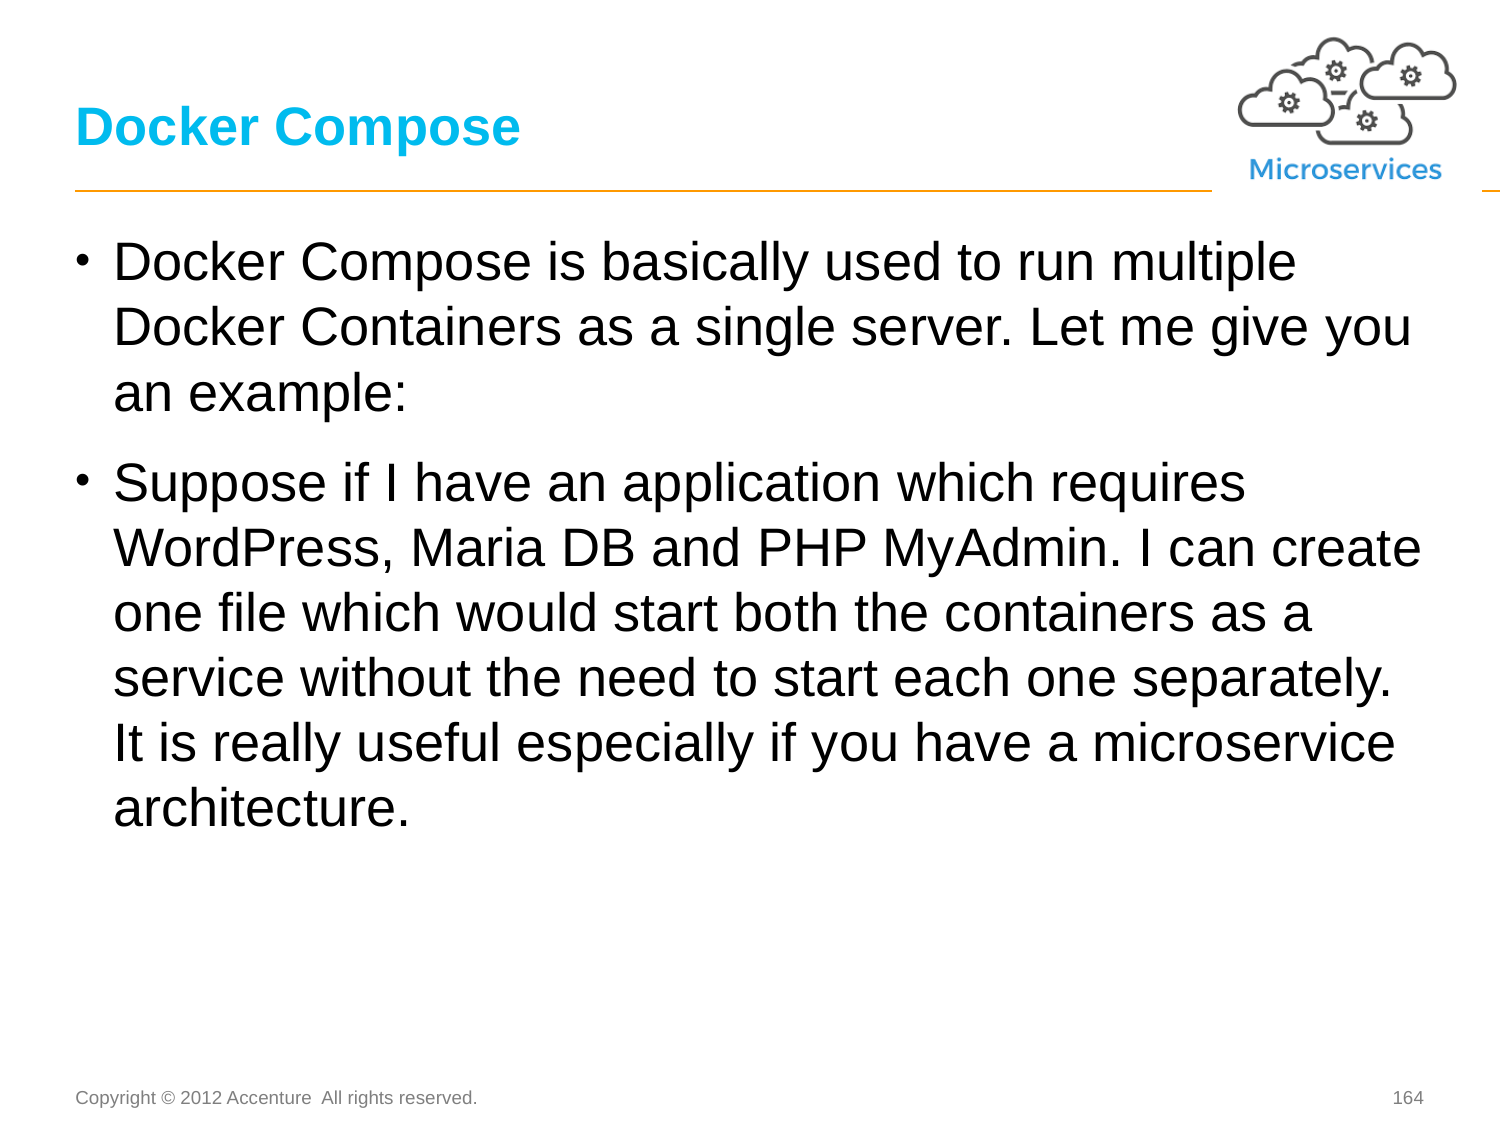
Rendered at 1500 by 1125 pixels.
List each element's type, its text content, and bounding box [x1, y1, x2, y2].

list Docker Compose is basically used to run multiple Docker Containers as a single server. Let me give you an example: Suppose if I have an application which requires WordPress, Maria DB and PHP MyAdmin. I can create one file which would start both the containers as a service without the need to start each one separately. It is really useful especially if you have a microservice architecture. [75, 226, 1425, 1018]
picture [1212, 1, 1482, 203]
title Docker Compose [75, 27, 1422, 157]
